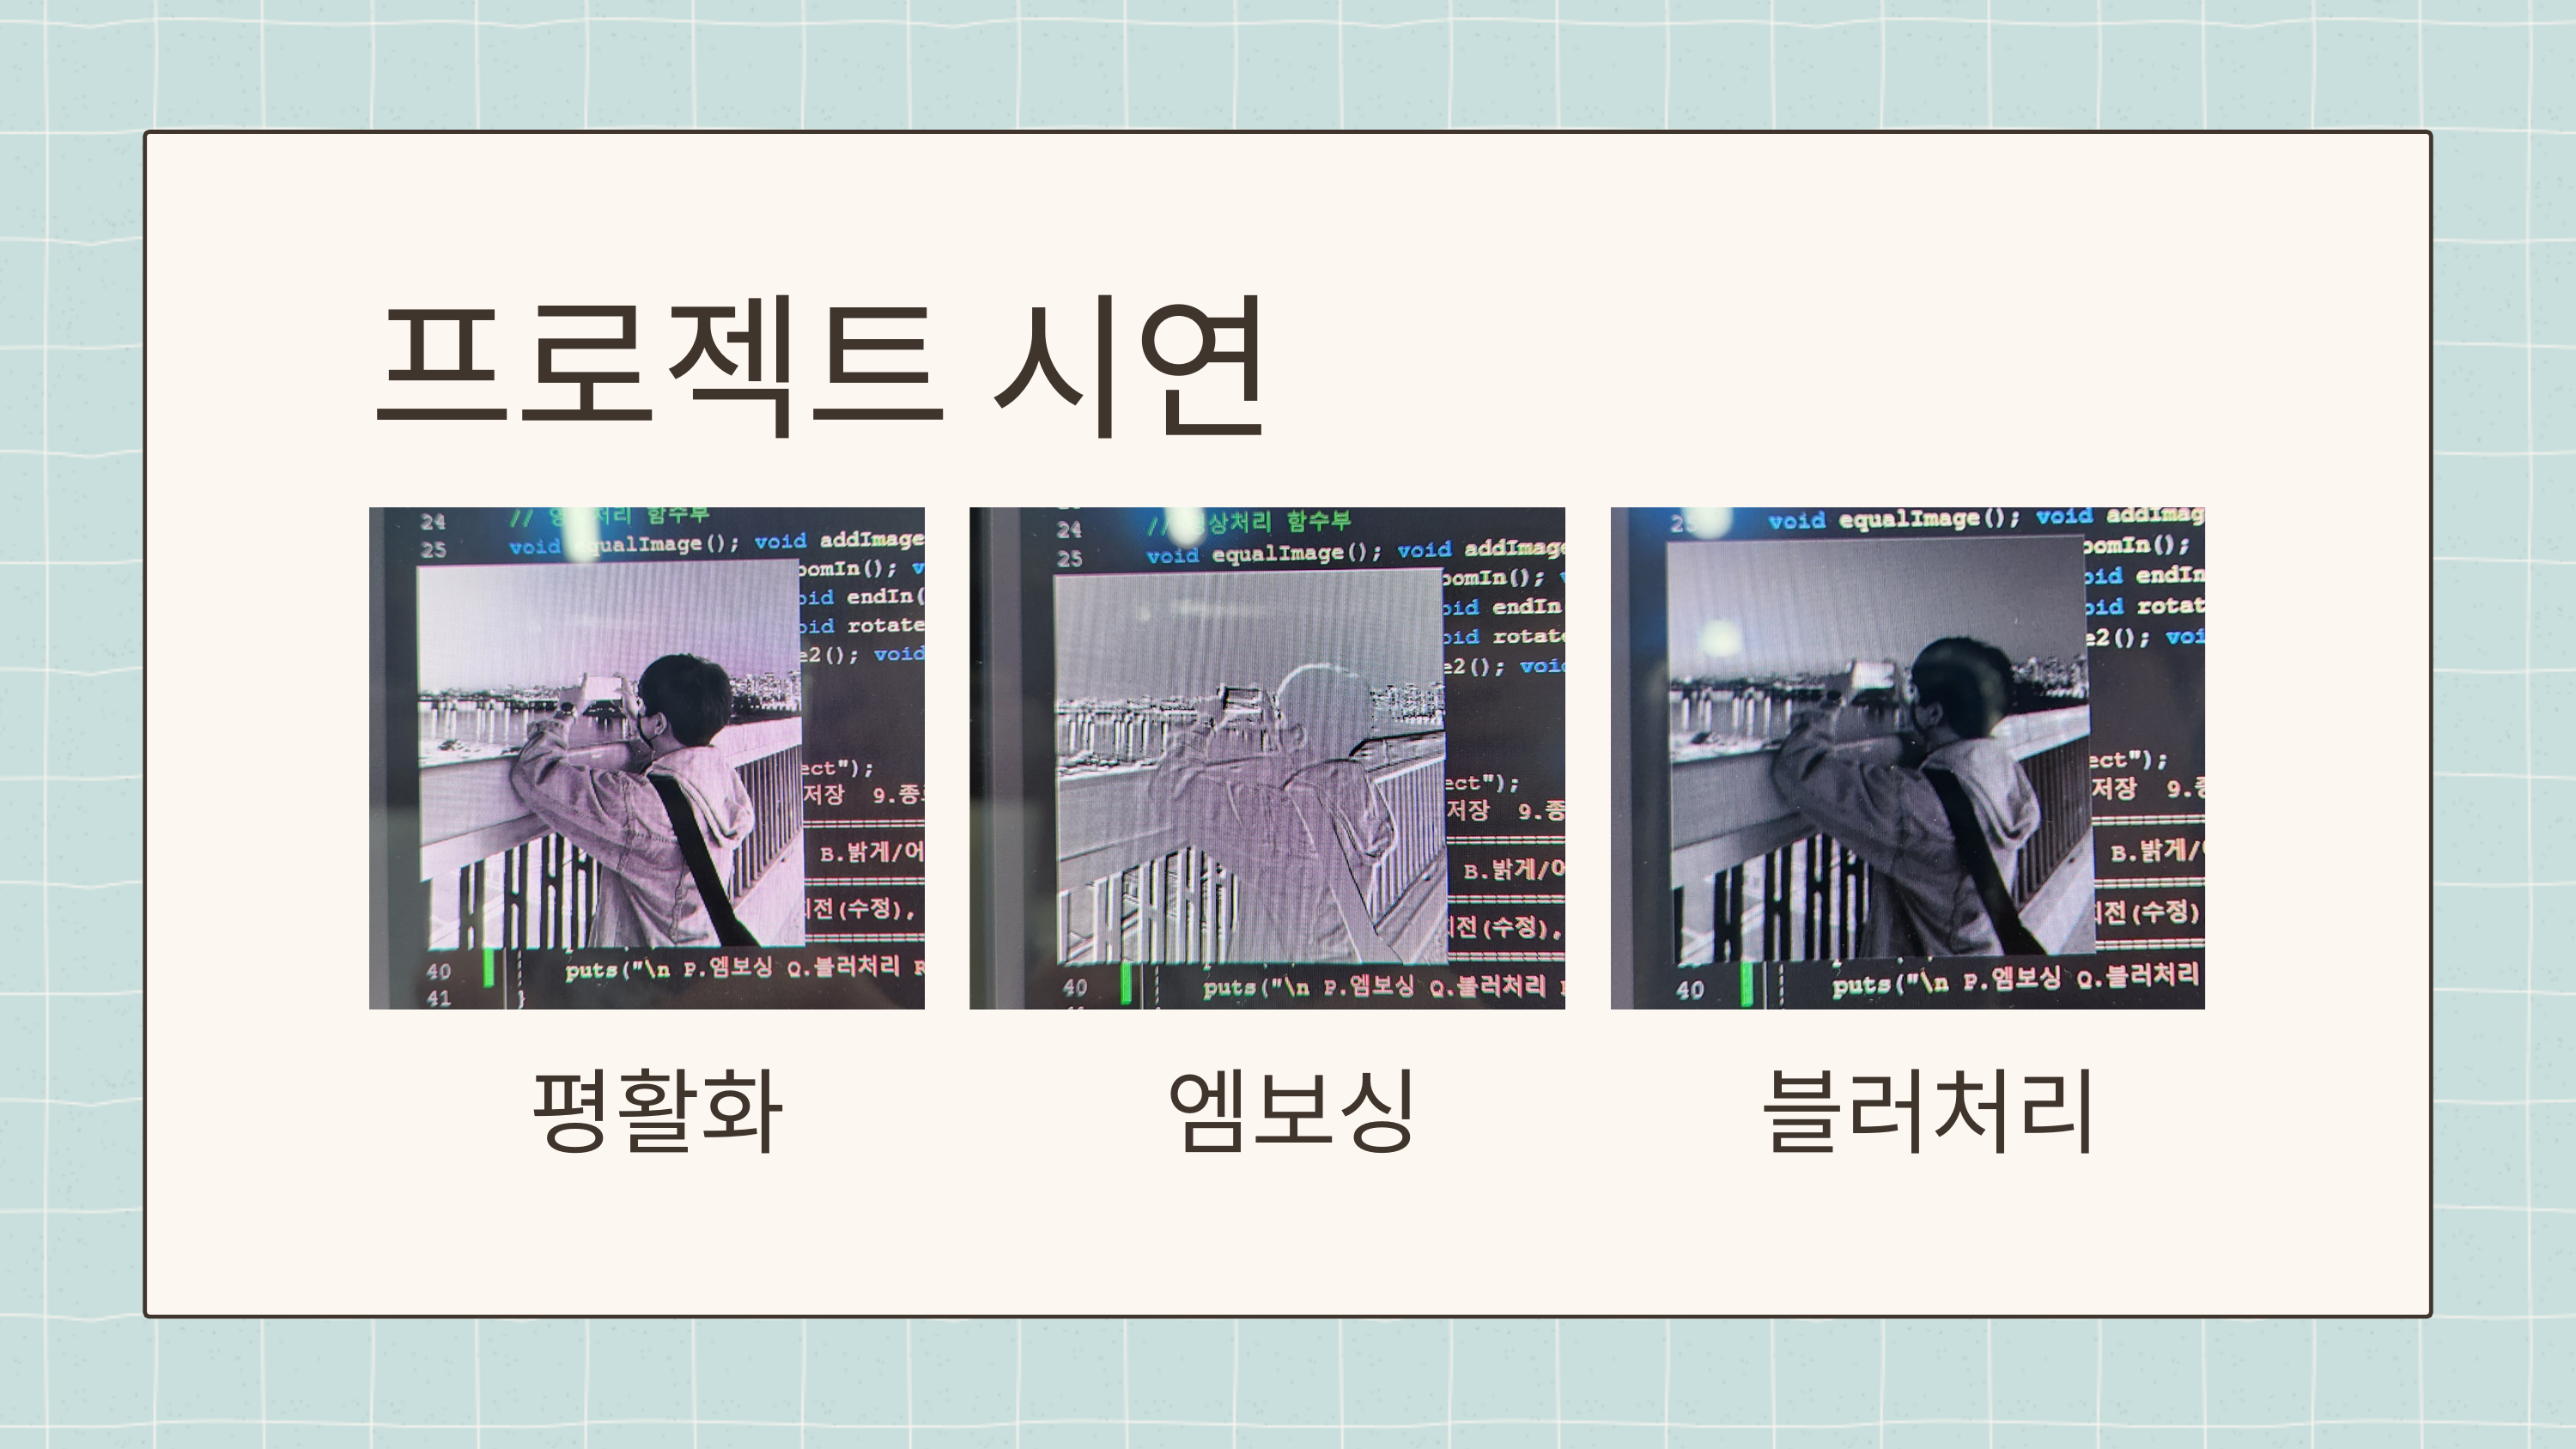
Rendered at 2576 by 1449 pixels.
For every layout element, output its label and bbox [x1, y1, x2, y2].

text_box [0, 0, 2576, 1449]
text_box [144, 131, 2432, 1318]
